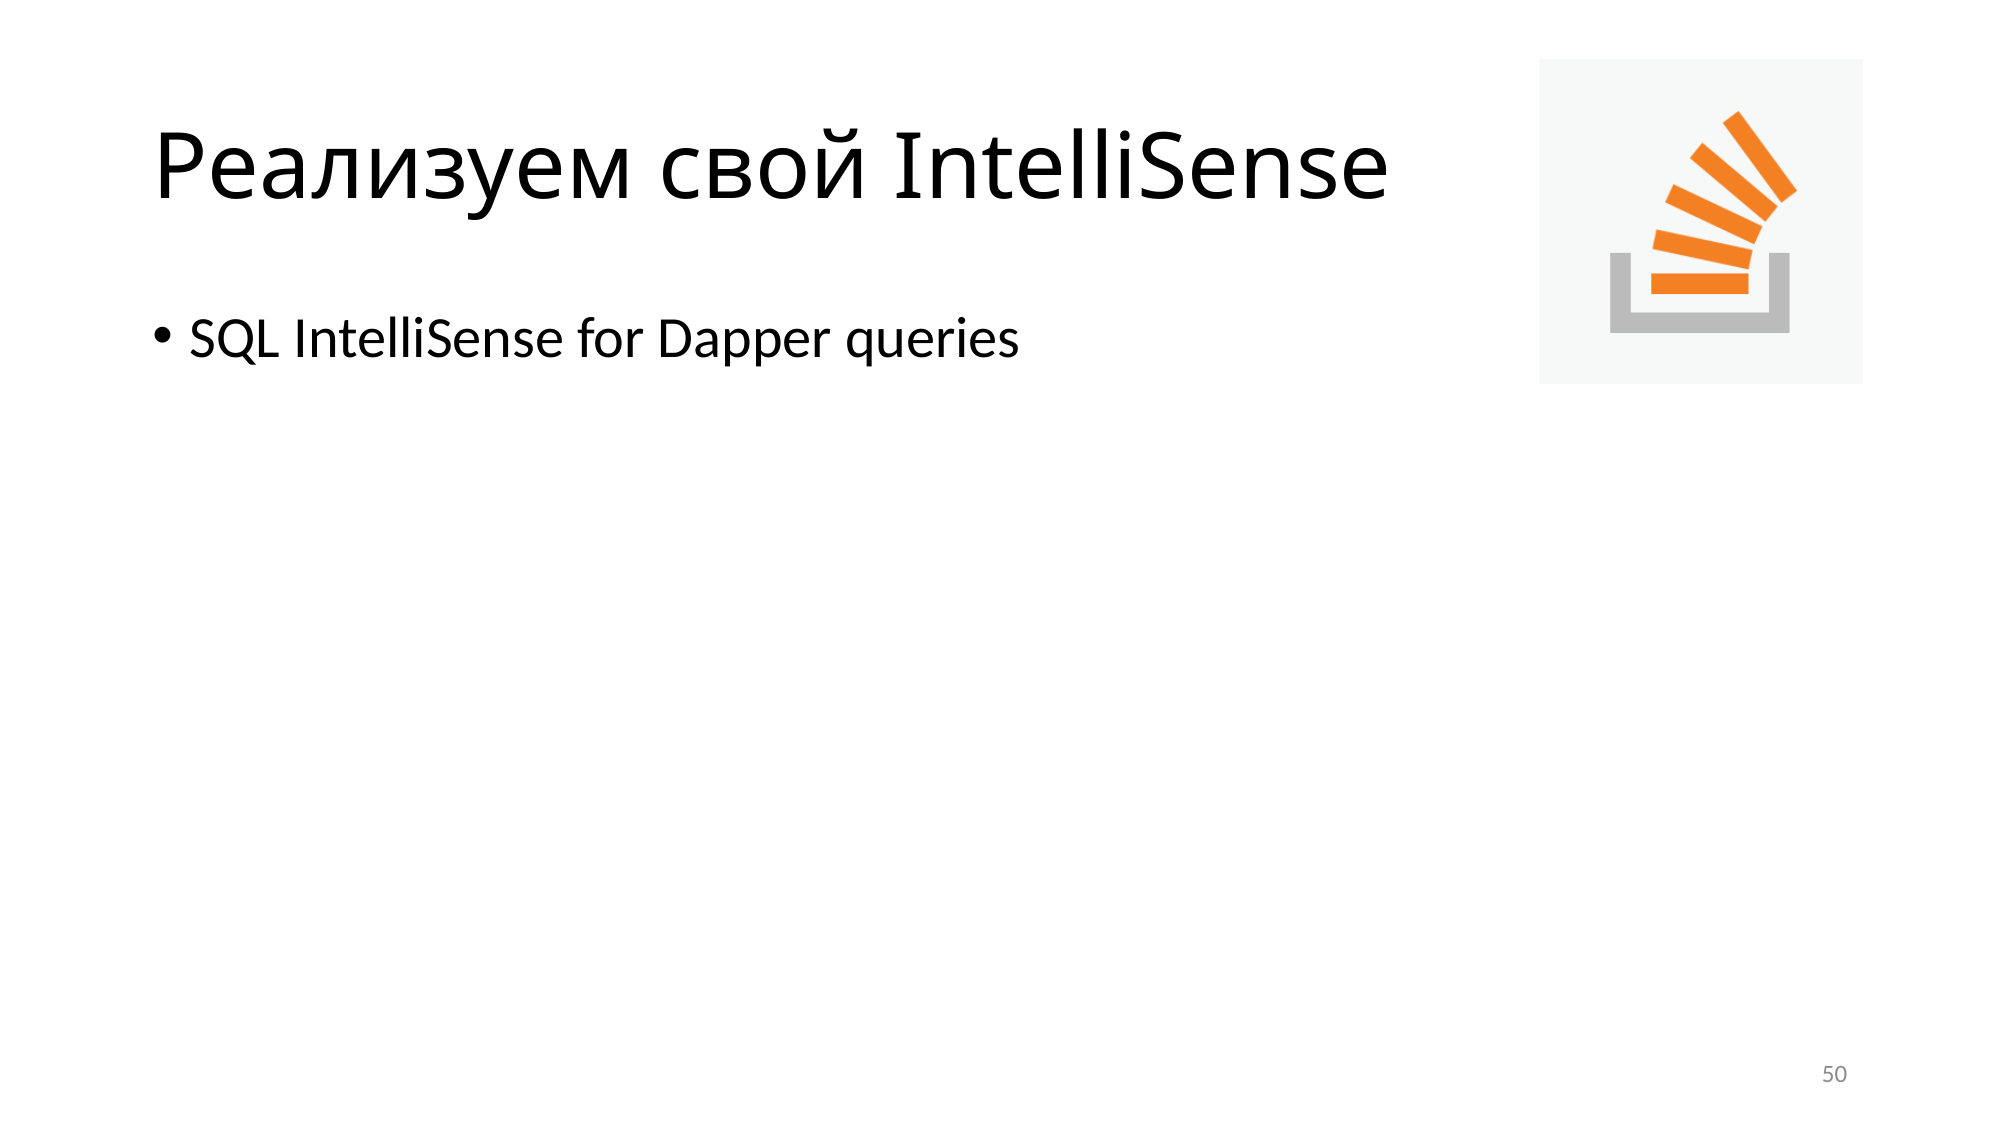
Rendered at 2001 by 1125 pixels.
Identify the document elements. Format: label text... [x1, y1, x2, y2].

title Реализуем свой IntelliSense [137, 59, 1539, 278]
picture [1539, 59, 1863, 384]
list SQL IntelliSense for Dapper queries [137, 299, 1863, 1014]
slide_number 50 [1412, 1042, 1863, 1103]
